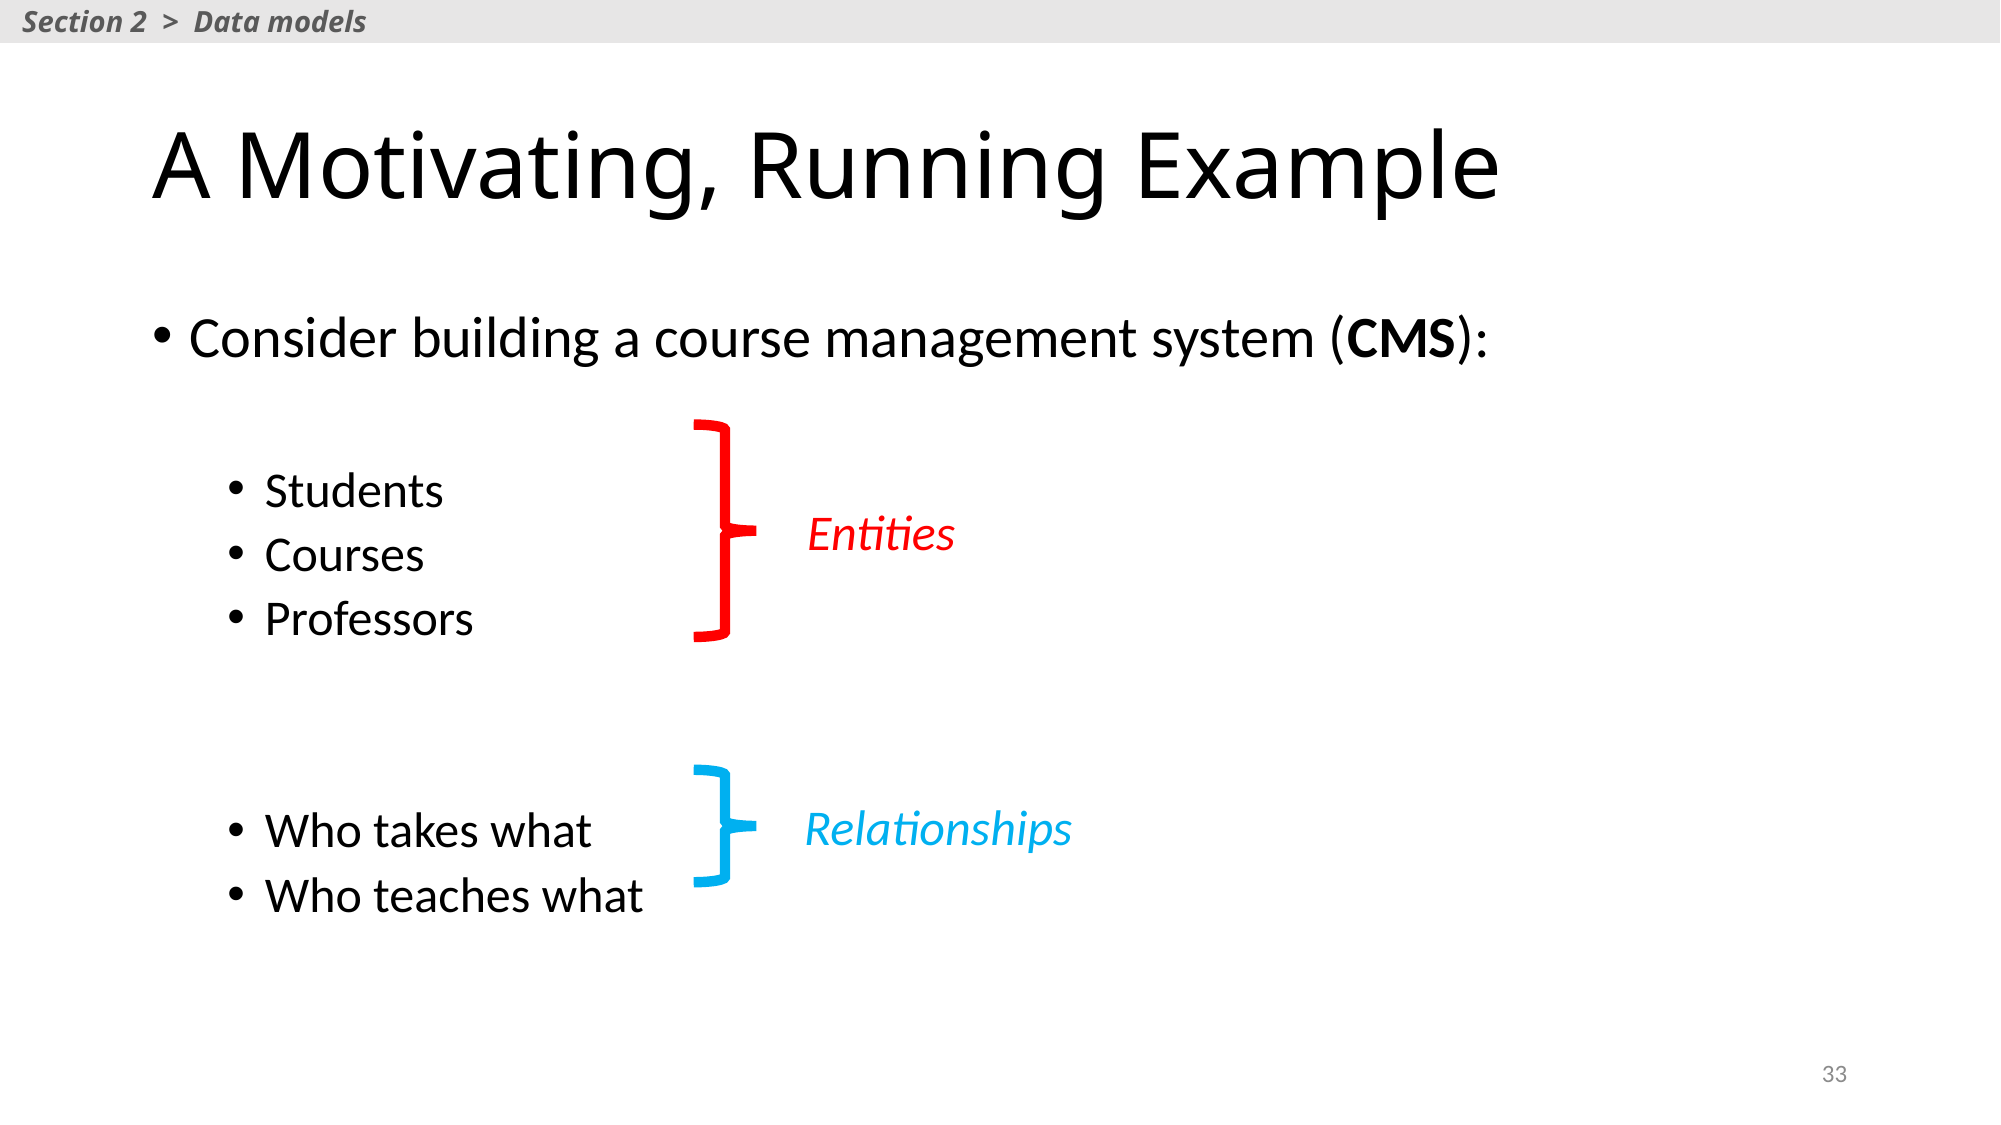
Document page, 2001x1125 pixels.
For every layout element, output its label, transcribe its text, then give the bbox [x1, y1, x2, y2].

text_box Entities [756, 492, 1007, 568]
title A Motivating, Running Example [137, 59, 1863, 278]
slide_number 33 [1412, 1042, 1863, 1103]
list Consider building a course management system (CMS): Students Courses Professors Who takes what Who teaches what [137, 299, 1863, 1014]
text_box [693, 769, 757, 883]
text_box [0, 0, 2000, 47]
text_box Relationships [782, 788, 1095, 863]
text_box [693, 424, 756, 638]
